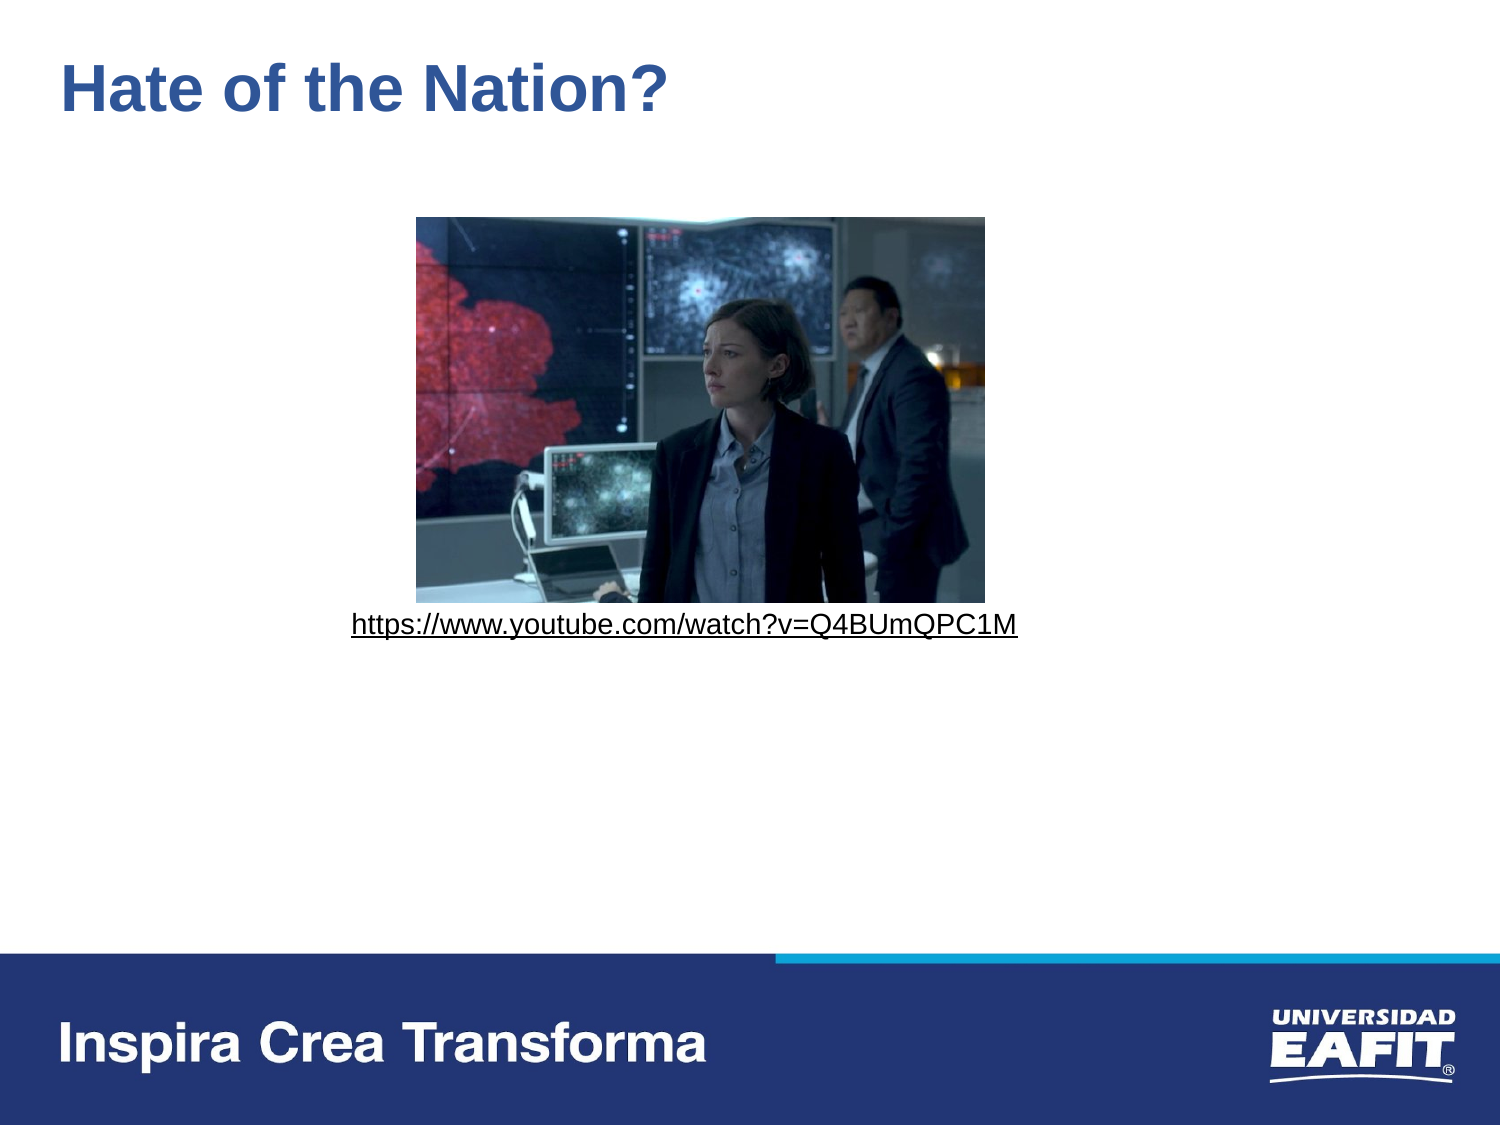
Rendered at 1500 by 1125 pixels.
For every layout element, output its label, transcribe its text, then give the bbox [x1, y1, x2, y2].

picture [0, 0, 1500, 1125]
text_box Hate of the Nation? [45, 37, 1181, 132]
text_box https://www.youtube.com/watch?v=Q4BUmQPC1M [336, 590, 1131, 753]
